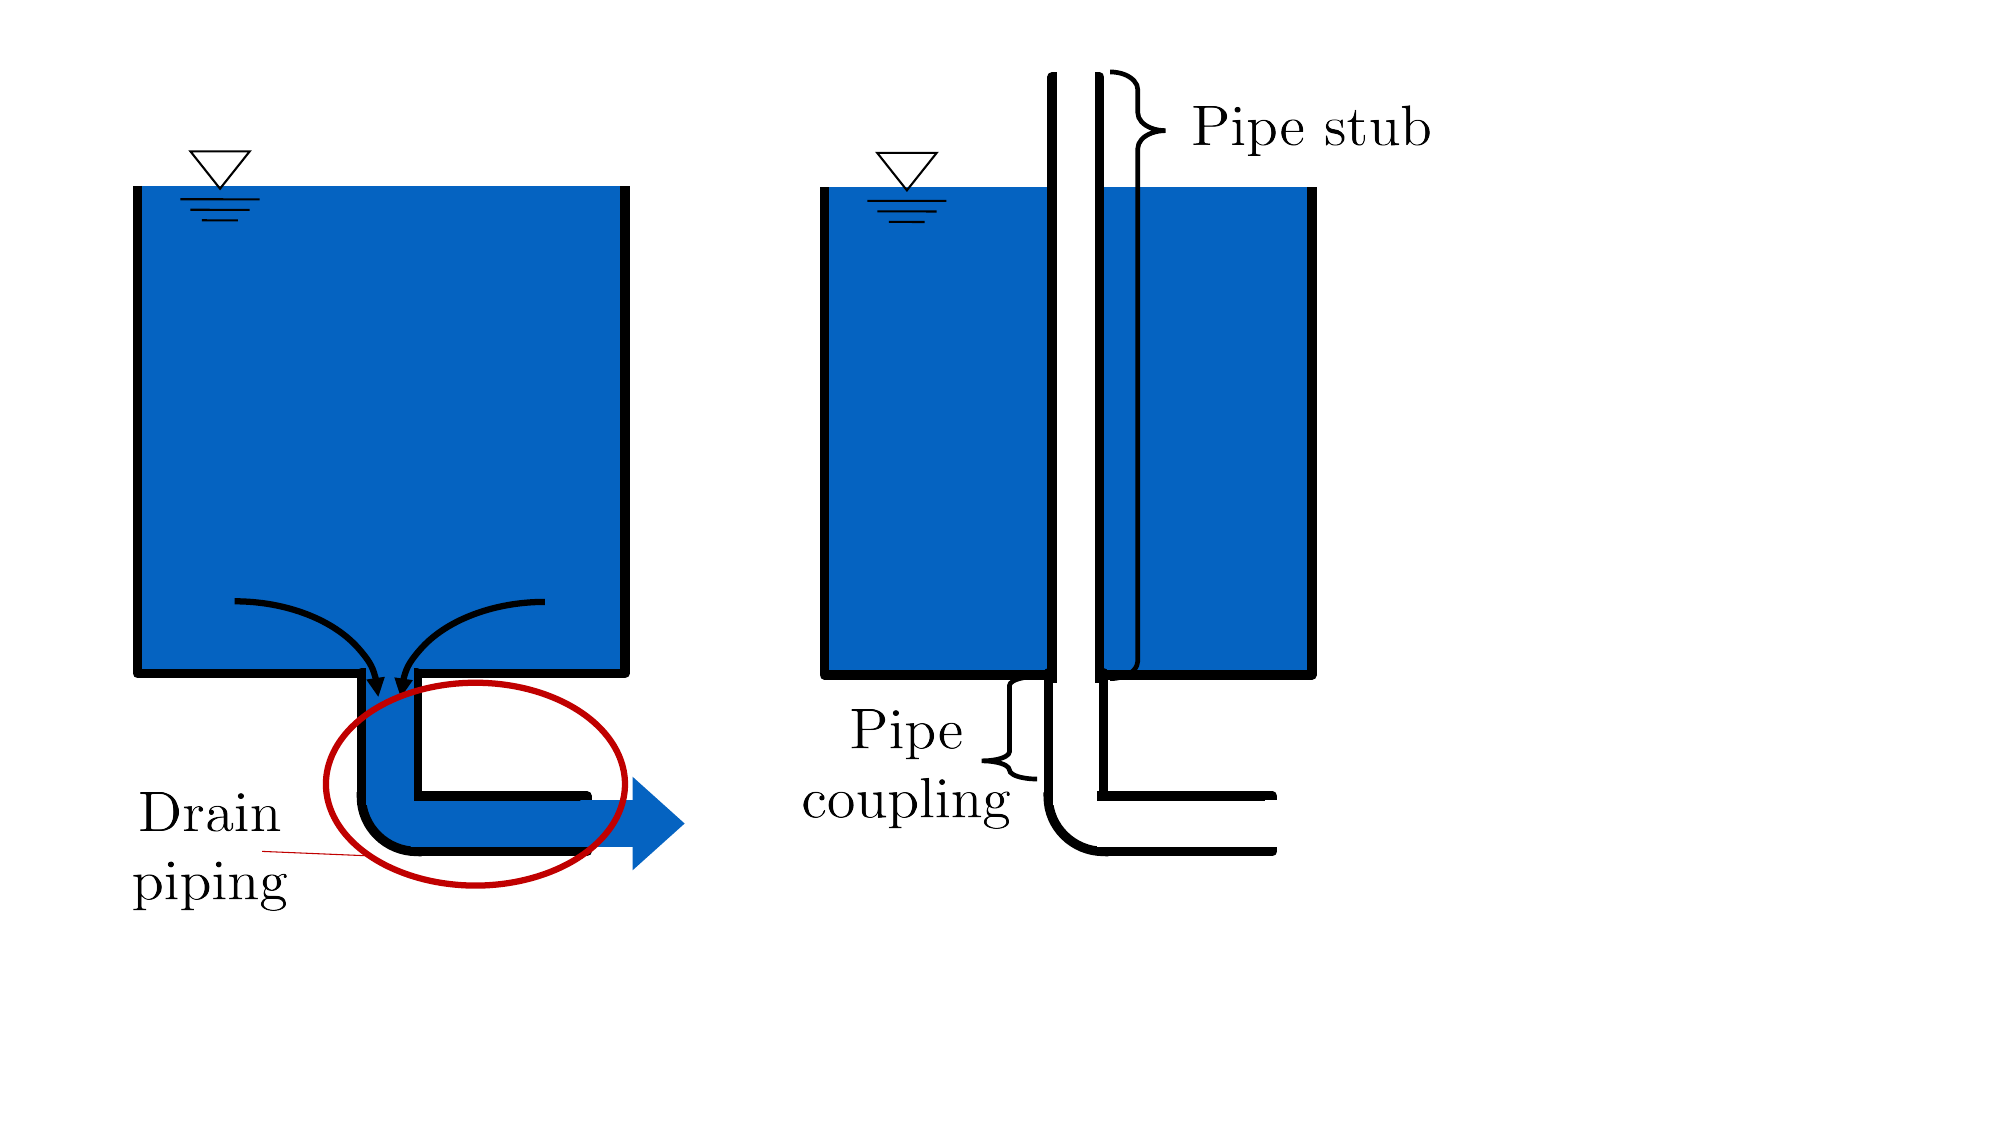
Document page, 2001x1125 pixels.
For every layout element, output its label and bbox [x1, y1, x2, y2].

text_box [91, 71, 1430, 911]
